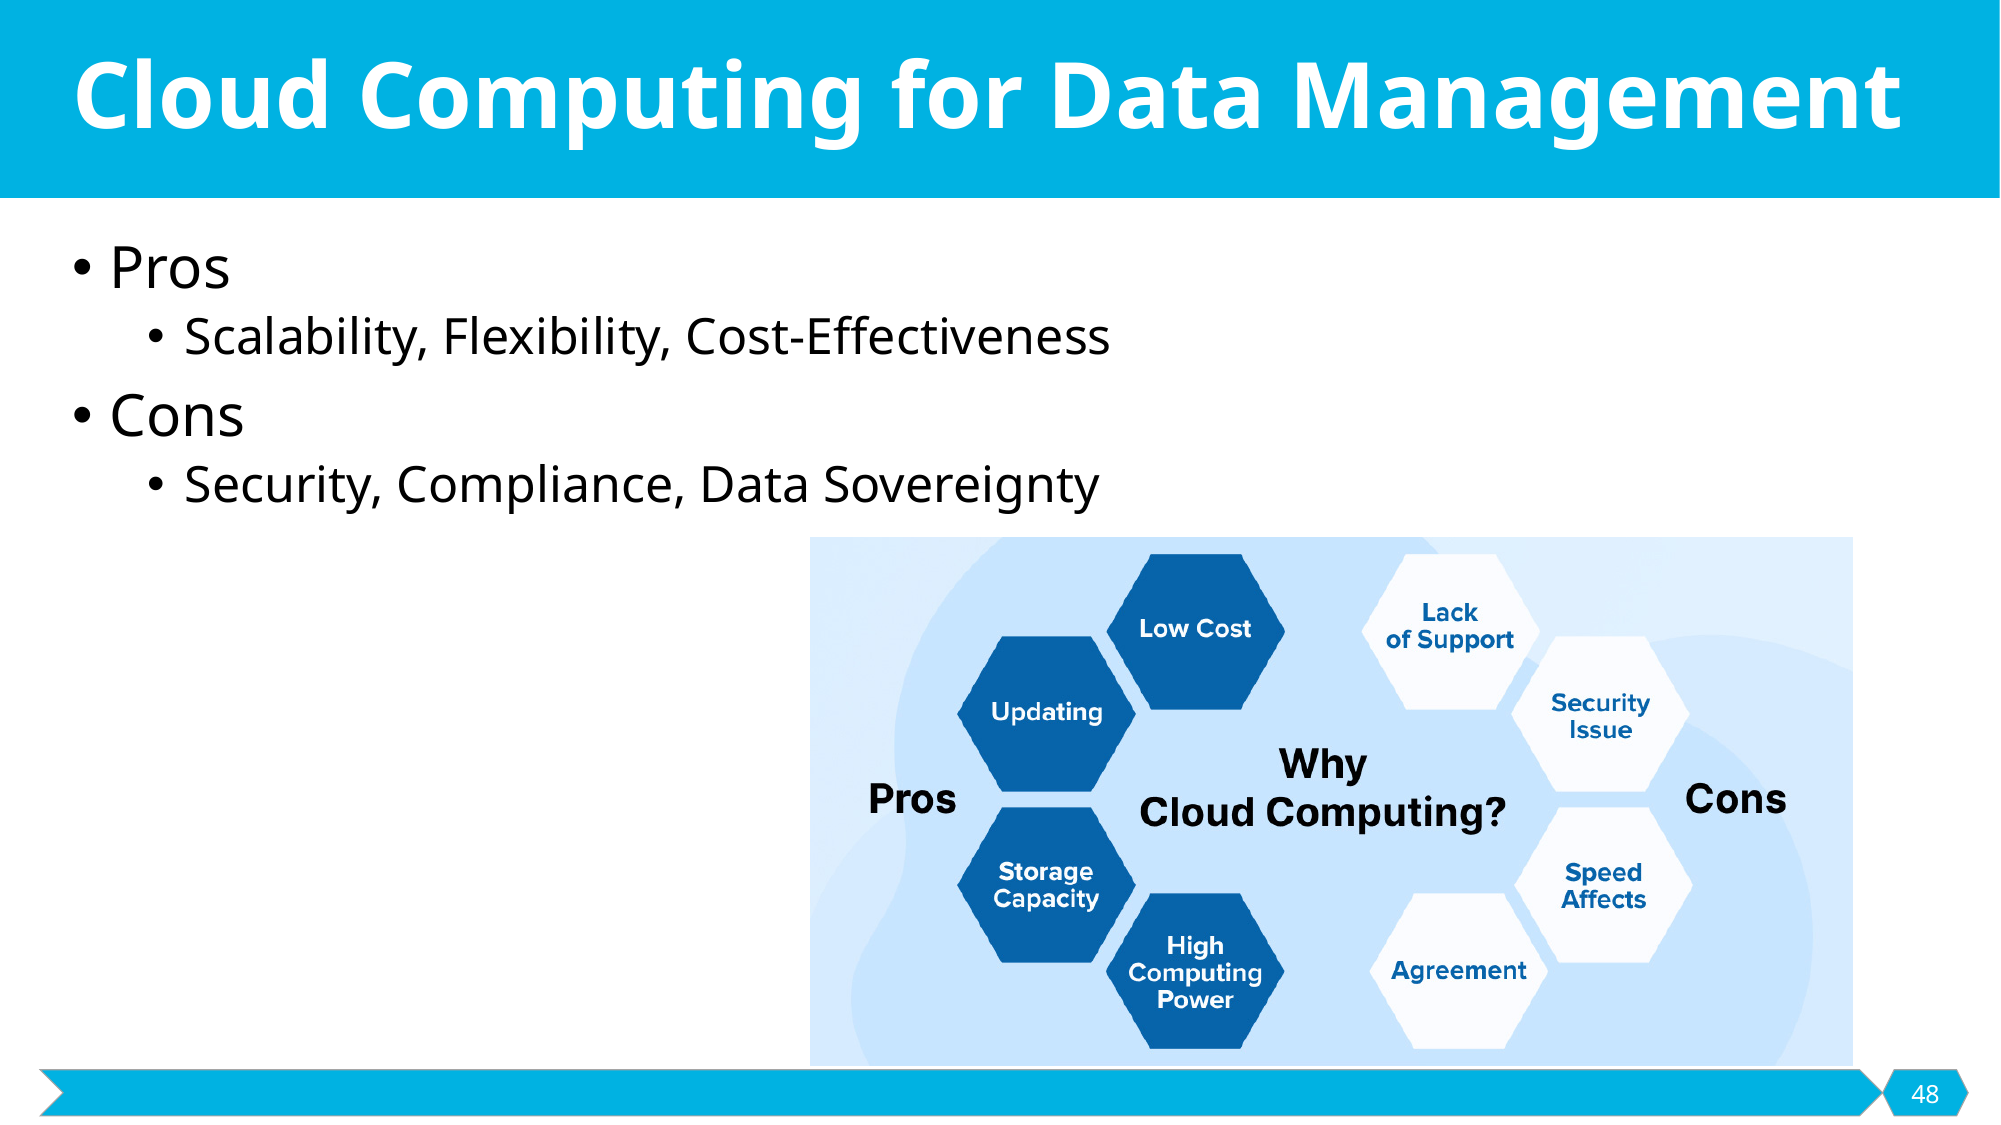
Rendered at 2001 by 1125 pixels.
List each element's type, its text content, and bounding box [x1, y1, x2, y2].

picture [809, 537, 1853, 1066]
slide_number 48 [1882, 1065, 1969, 1125]
list Pros Scalability, Flexibility, Cost-Effectiveness Cons Security, Compliance, Data Sovereignty [56, 230, 1969, 1010]
title Cloud Computing for Data Management [56, 0, 1969, 199]
